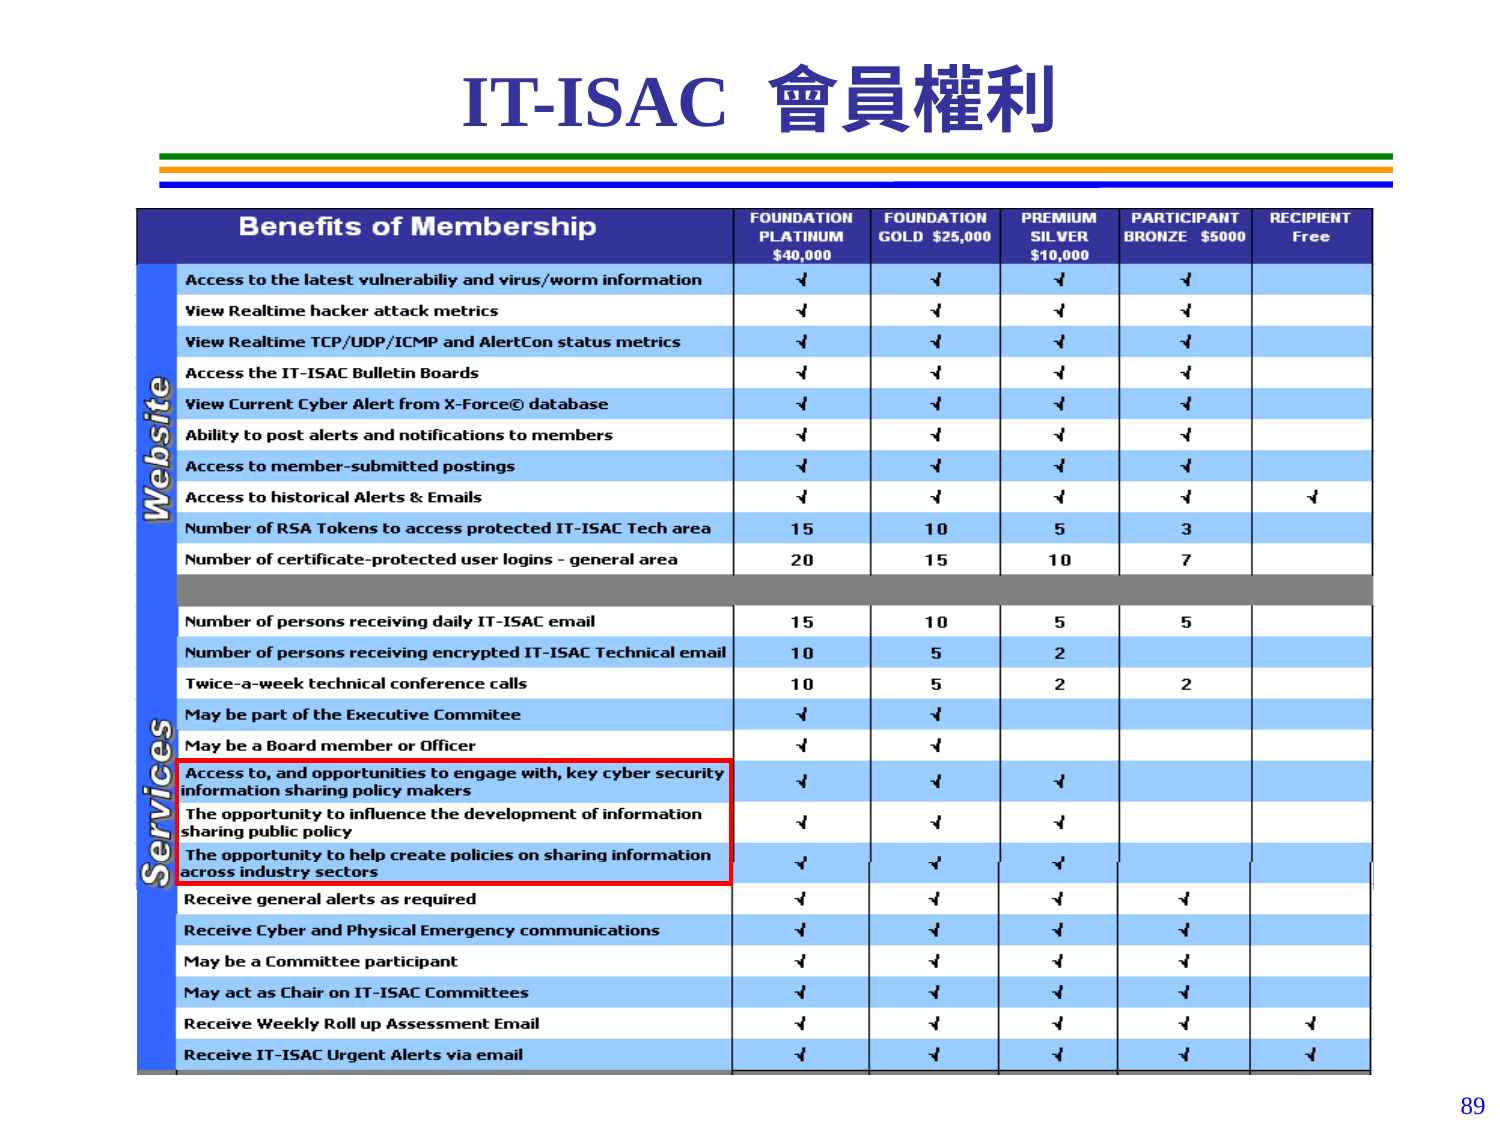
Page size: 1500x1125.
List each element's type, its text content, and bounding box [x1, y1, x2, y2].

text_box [135, 207, 1378, 1075]
slide_number 89 [1150, 1082, 1500, 1118]
title IT-ISAC 會員權利 [85, 36, 1436, 158]
